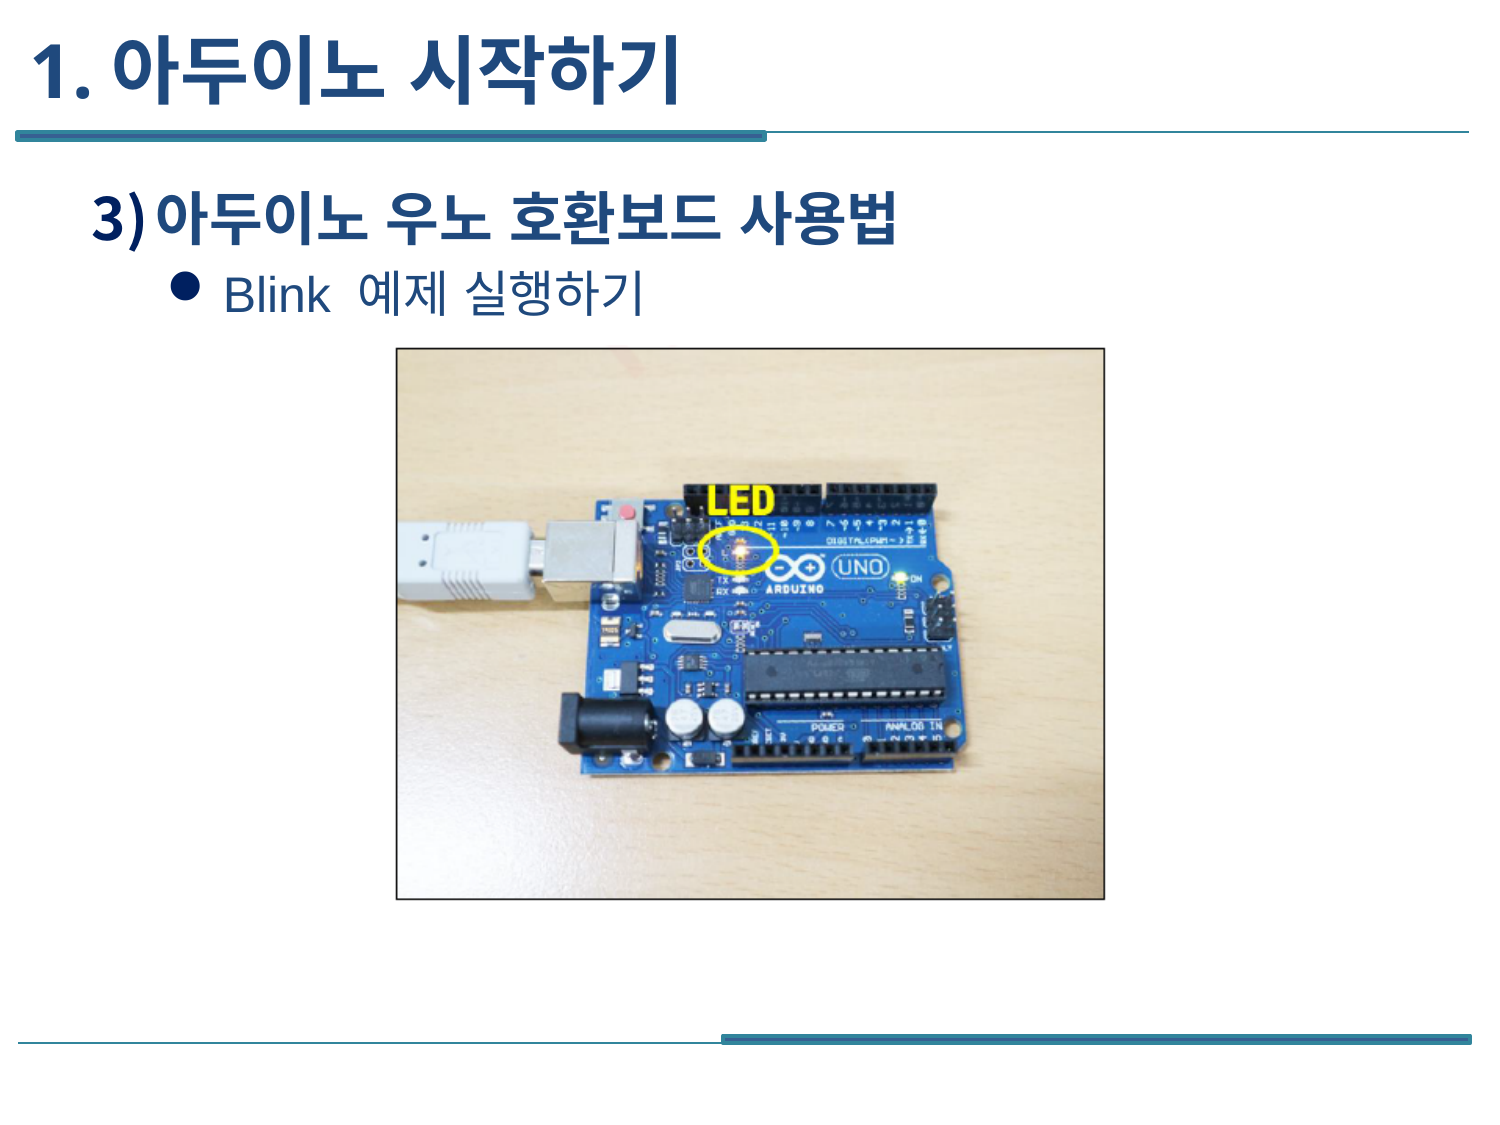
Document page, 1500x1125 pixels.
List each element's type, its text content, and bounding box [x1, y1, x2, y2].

list 아두이노 우노 호환보드 사용법 Blink 예제 실행하기 [76, 139, 1427, 1043]
title 1.아두이노 시작하기 [14, 0, 1365, 137]
picture [393, 345, 1110, 906]
